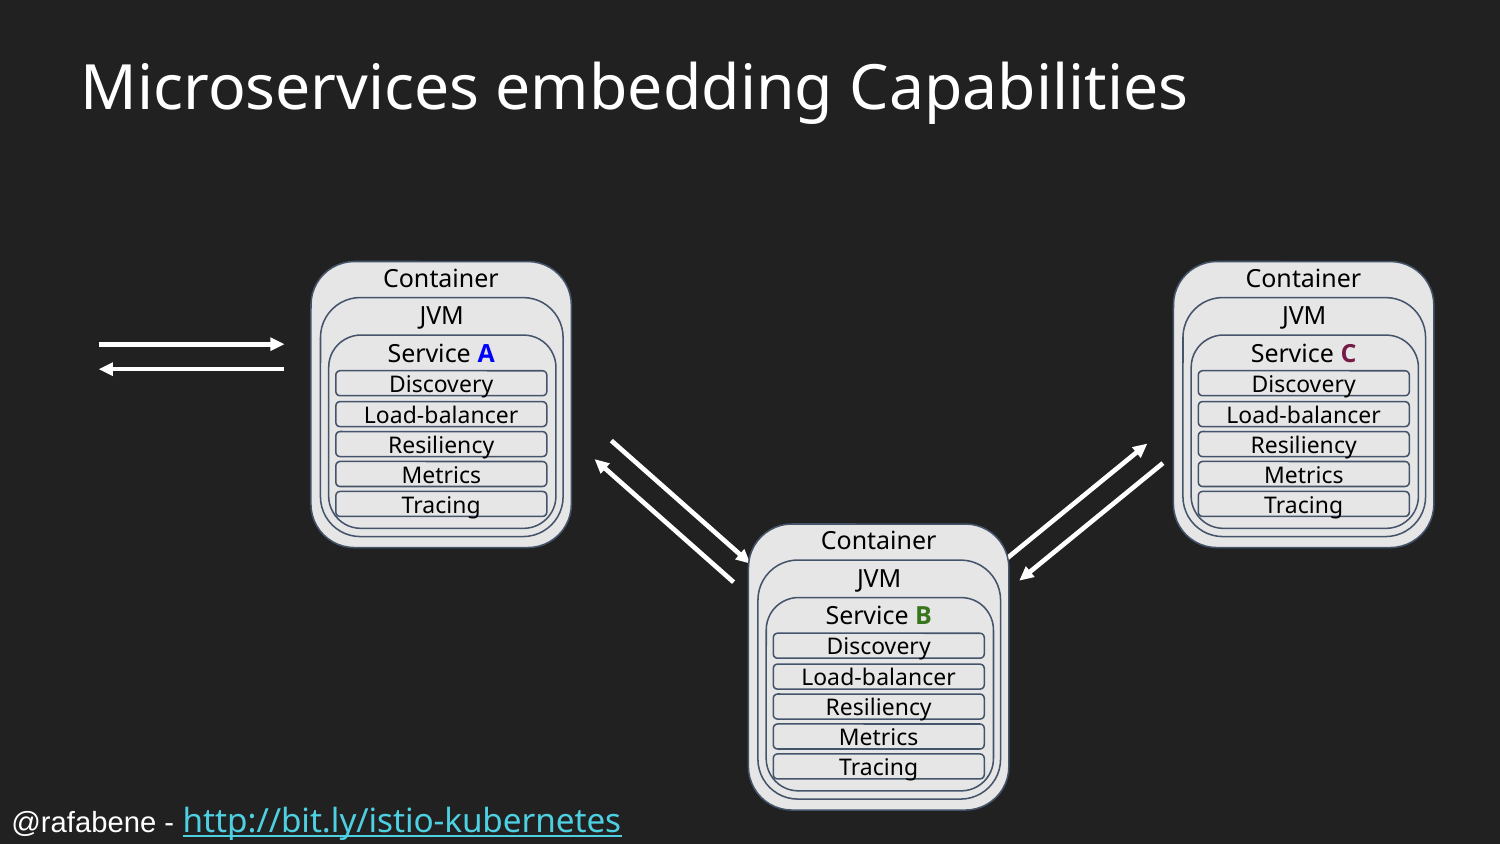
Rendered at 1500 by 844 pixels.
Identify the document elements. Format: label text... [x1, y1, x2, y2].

text_box [1182, 304, 1426, 537]
text_box [757, 566, 1001, 800]
text_box Tracing [1198, 491, 1410, 517]
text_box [579, 498, 766, 525]
text_box Service B [786, 585, 972, 633]
text_box [1191, 337, 1419, 529]
text_box Load-balancer [1198, 401, 1410, 427]
text_box Container [1210, 247, 1397, 285]
text_box [1173, 262, 1434, 548]
text_box Container [348, 247, 534, 285]
text_box Metrics [1198, 461, 1410, 487]
text_box Load-balancer [773, 664, 985, 690]
text_box [320, 304, 564, 537]
title Microservices embedding Capabilities [65, 7, 1360, 171]
text_box JVM [338, 285, 545, 337]
text_box Resiliency [335, 431, 547, 457]
text_box JVM [776, 547, 983, 599]
text_box [766, 599, 994, 791]
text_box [98, 343, 285, 370]
text_box JVM [1201, 285, 1408, 337]
text_box Service C [1211, 322, 1397, 370]
text_box Resiliency [1198, 431, 1410, 457]
text_box Discovery [773, 633, 985, 659]
text_box Service A [348, 322, 534, 370]
text_box [748, 524, 1009, 811]
text_box Container [785, 510, 972, 547]
text_box Discovery [335, 370, 547, 396]
text_box Resiliency [773, 694, 985, 720]
text_box Tracing [335, 491, 547, 517]
text_box [310, 262, 572, 548]
text_box Tracing [773, 753, 985, 779]
text_box [328, 336, 556, 529]
text_box Metrics [335, 461, 547, 487]
text_box Load-balancer [335, 401, 547, 427]
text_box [990, 499, 1177, 525]
text_box Metrics [773, 723, 985, 749]
text_box Discovery [1198, 370, 1410, 396]
